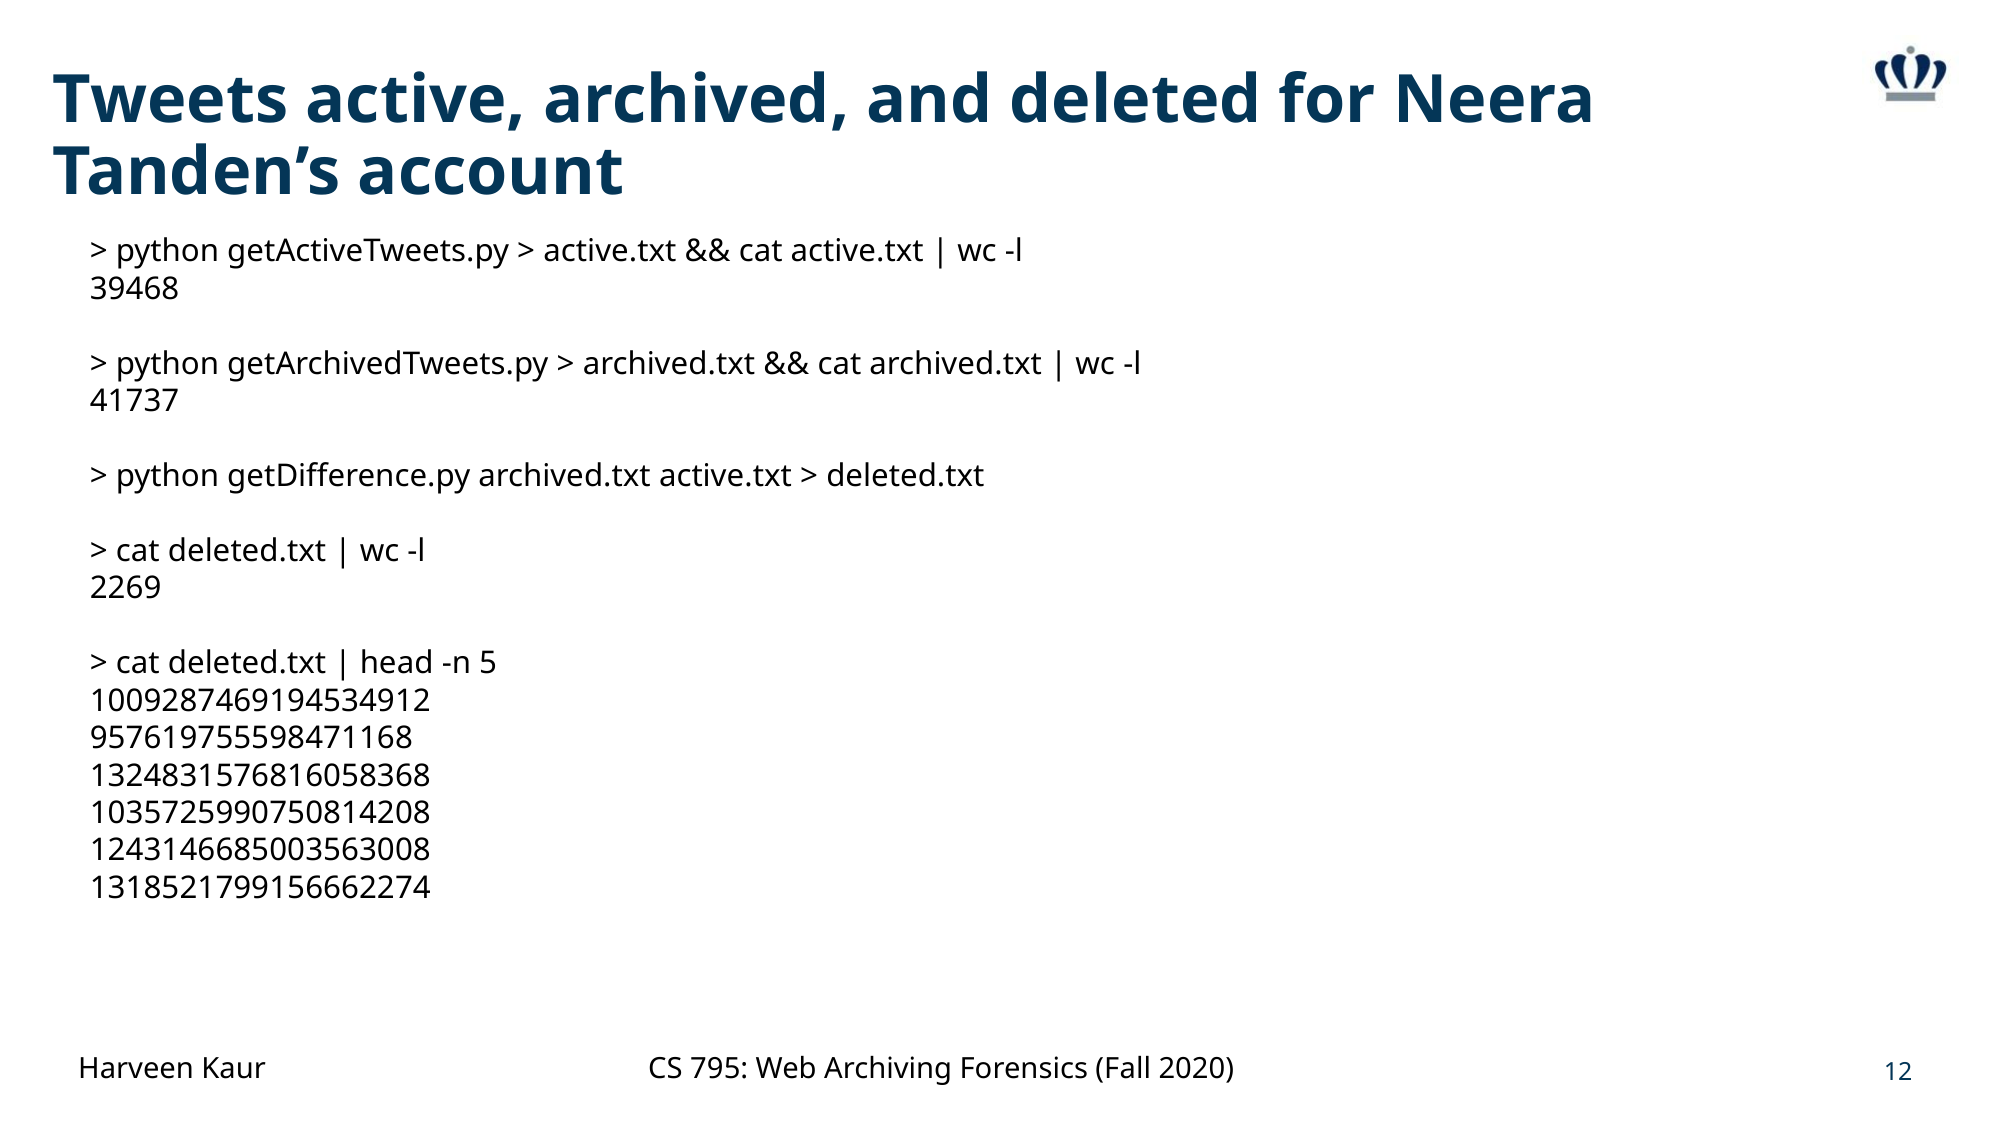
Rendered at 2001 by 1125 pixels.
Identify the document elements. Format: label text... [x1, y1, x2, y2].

text_box > python getActiveTweets.py > active.txt && cat active.txt | wc -l 39468 > python getArchivedTweets.py > archived.txt && cat archived.txt | wc -l 41737 > python getDifference.py archived.txt active.txt > deleted.txt > cat deleted.txt | wc -l 2269 > cat deleted.txt | head -n 5 1009287469194534912 957619755598471168 1324831576816058368 1035725990750814208 1243146685003563008 1318521799156662274 [74, 216, 1788, 954]
picture [1861, 35, 1959, 113]
text_box Harveen Kaur CS 795: Web Archiving Forensics (Fall 2020) [63, 1034, 1937, 1108]
title Tweets active, archived, and deleted for Neera Tanden’s account [37, 57, 1894, 217]
